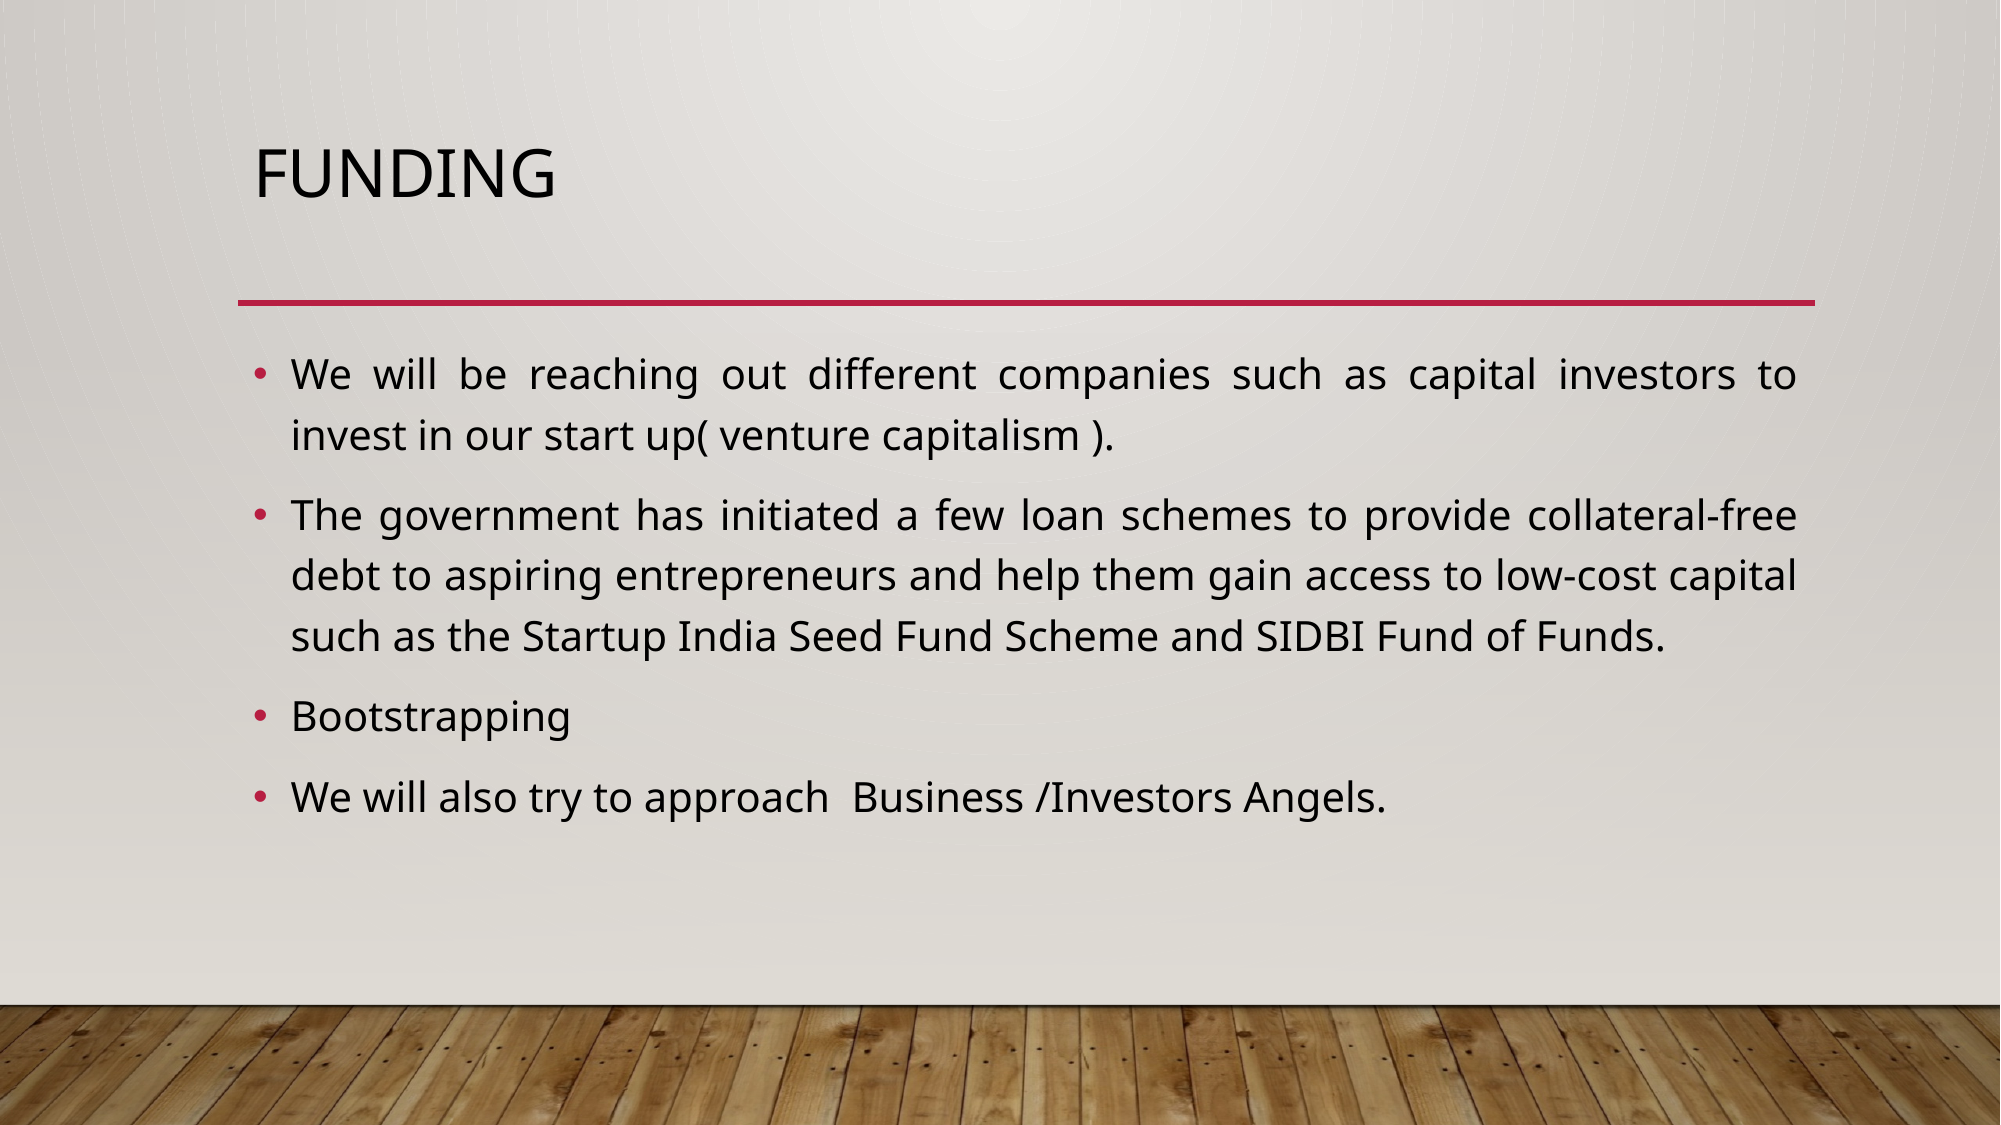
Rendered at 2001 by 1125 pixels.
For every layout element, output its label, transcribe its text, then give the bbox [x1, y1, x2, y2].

title Funding [238, 131, 1814, 305]
picture [0, 1005, 2000, 1125]
list We will be reaching out different companies such as capital investors to invest in our start up( venture capitalism ). The government has initiated a few loan schemes to provide collateral-free debt to aspiring entrepreneurs and help them gain access to low-cost capital such as the Startup India Seed Fund Scheme and SIDBI Fund of Funds. Bootstrapping We will also try to approach Business /Investors Angels. [238, 330, 1814, 897]
